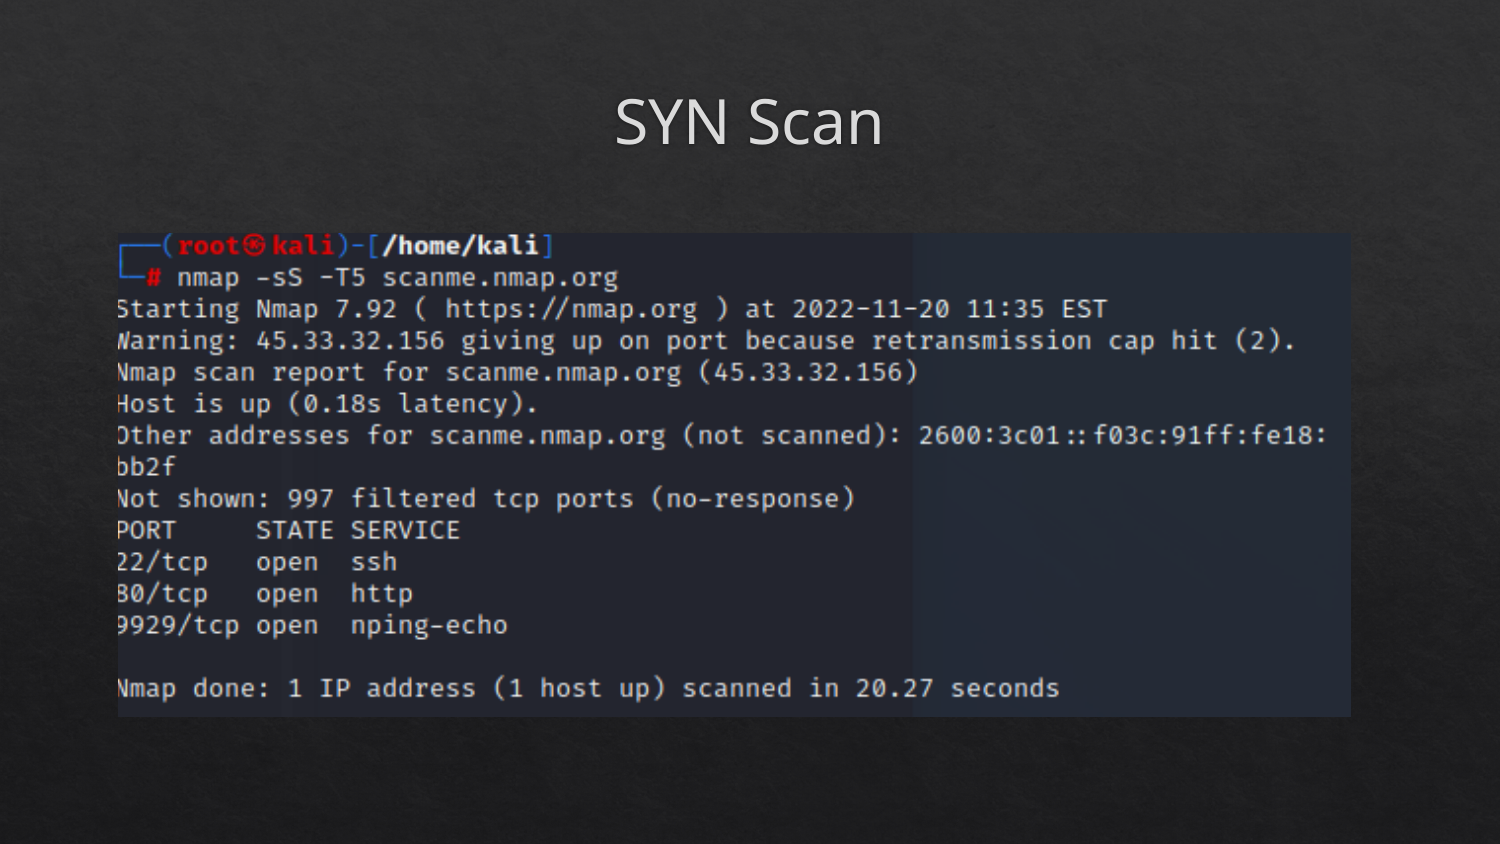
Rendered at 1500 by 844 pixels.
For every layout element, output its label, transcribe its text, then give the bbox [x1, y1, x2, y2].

title SYN Scan [118, 72, 1382, 167]
picture [117, 233, 1351, 717]
